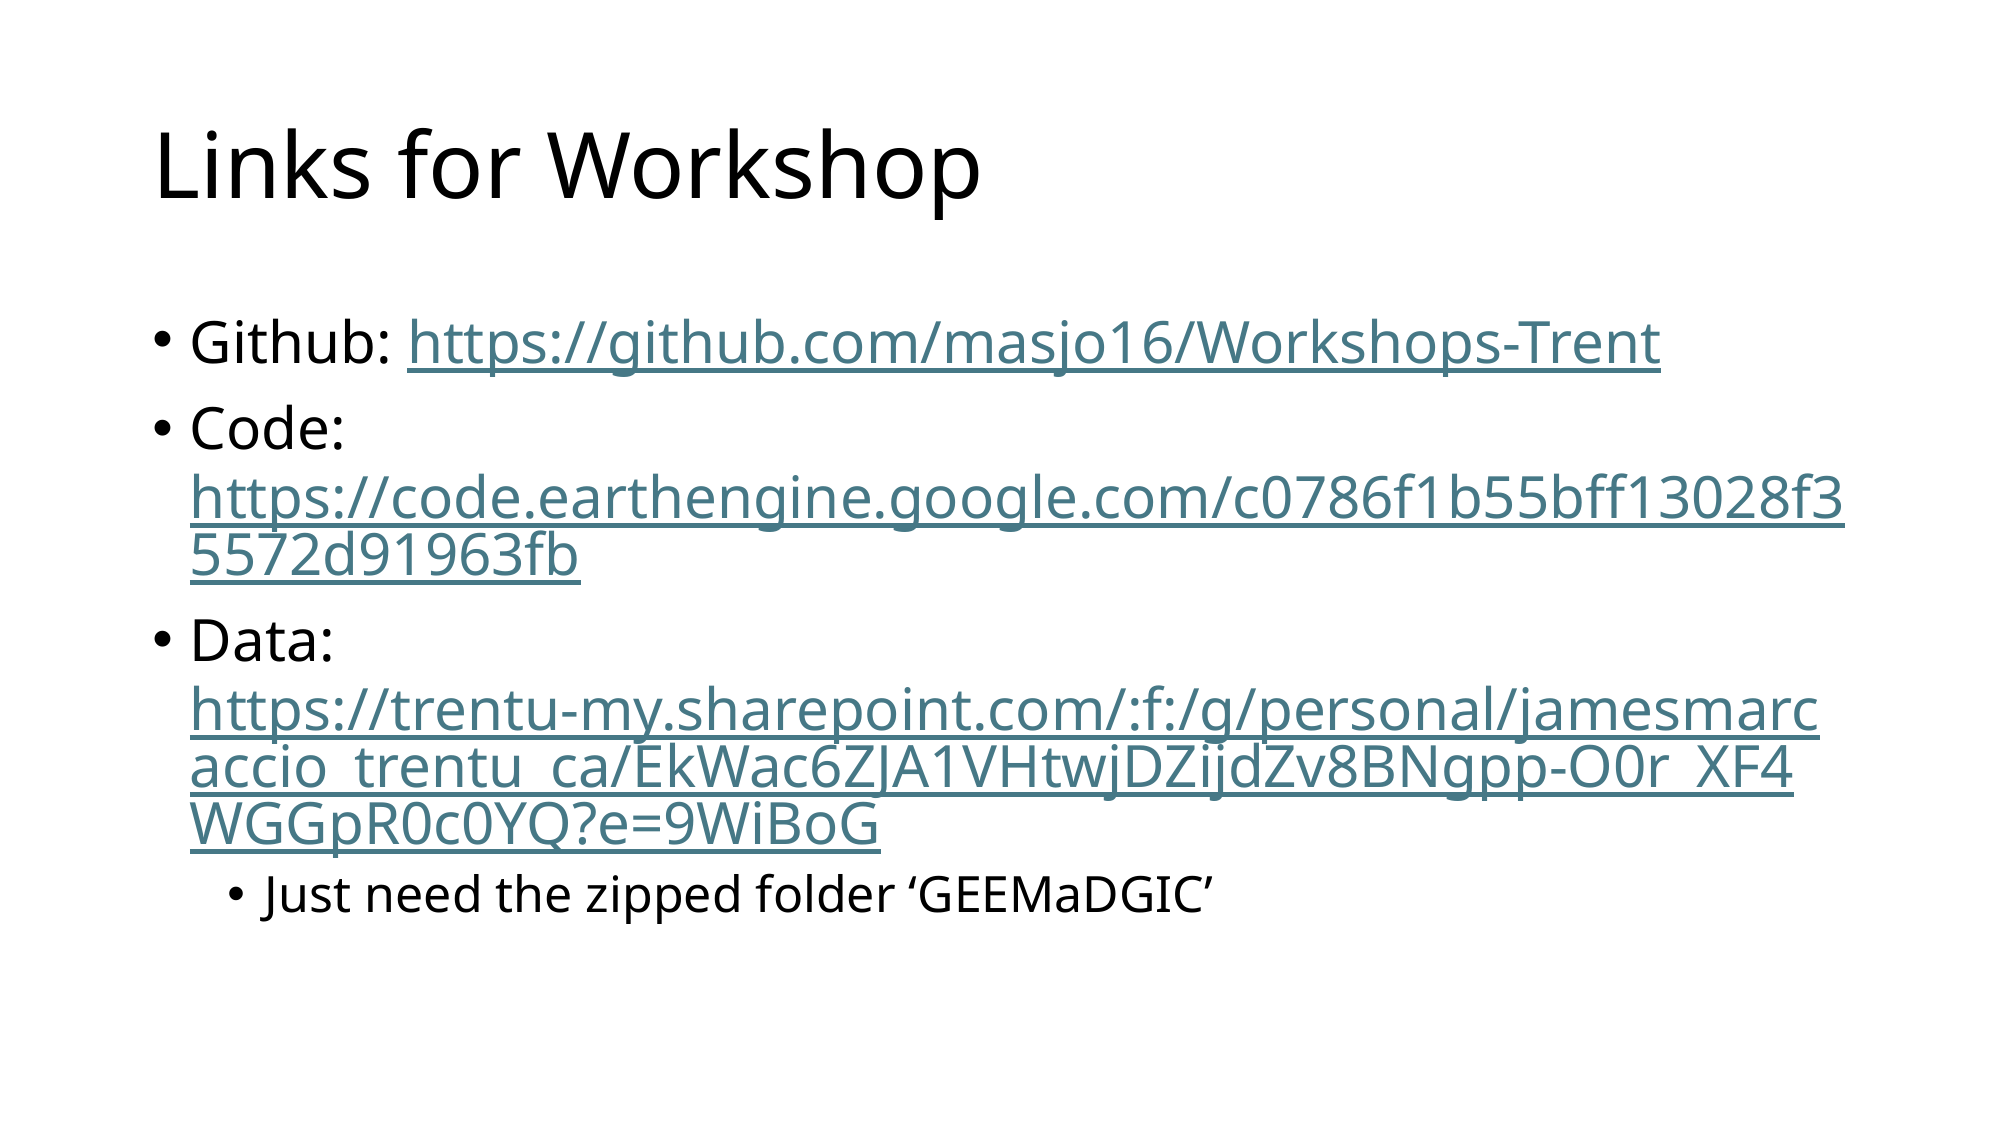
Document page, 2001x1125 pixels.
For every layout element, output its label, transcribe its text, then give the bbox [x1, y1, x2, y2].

title Links for Workshop [137, 59, 1863, 278]
list Github: https://github.com/masjo16/Workshops-Trent Code: https://code.earthengine.google.com/c0786f1b55bff13028f35572d91963fb Data: https://trentu-my.sharepoint.com/:f:/g/personal/jamesmarcaccio_trentu_ca/EkWac6ZJA1VHtwjDZijdZv8BNgpp-O0r_XF4WGGpR0c0YQ?e=9WiBoG Just need the zipped folder ‘GEEMaDGIC’ [137, 299, 1863, 1014]
